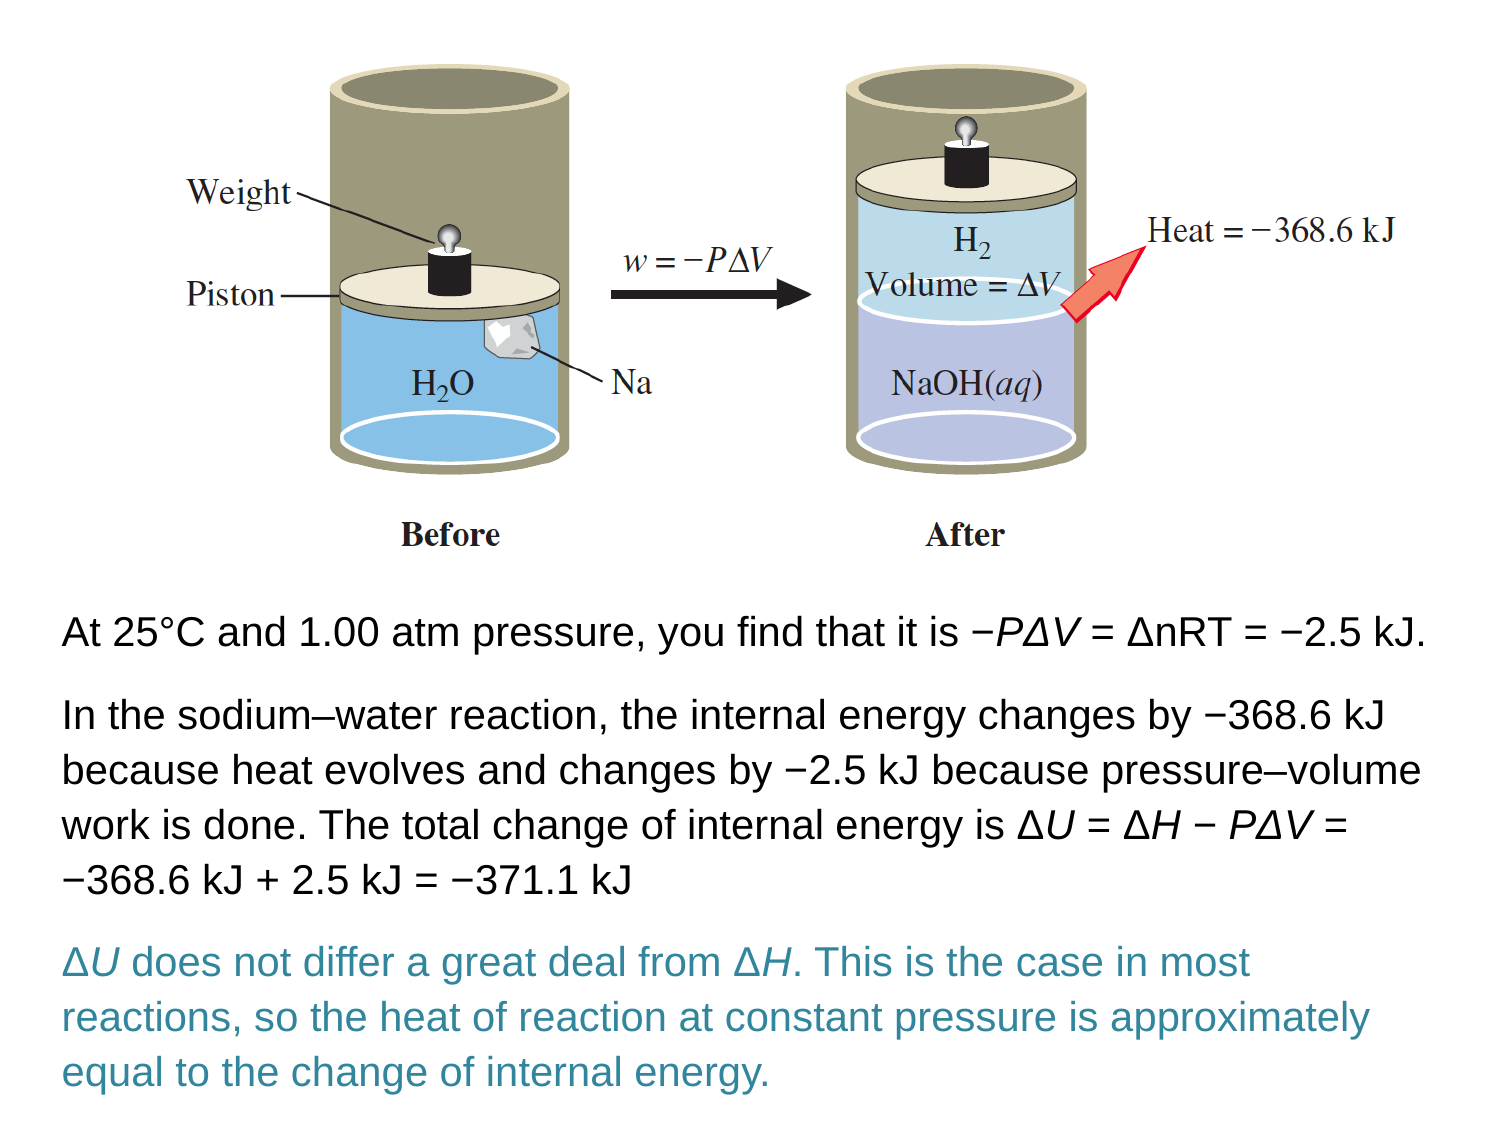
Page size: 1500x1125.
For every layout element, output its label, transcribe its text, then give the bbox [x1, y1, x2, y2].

picture [184, 51, 1403, 559]
text_box At 25°C and 1.00 atm pressure, you find that it is −PΔV = ΔnRT = −2.5 kJ. In the sodium–water reaction, the internal energy changes by −368.6 kJ because heat evolves and changes by −2.5 kJ because pressure–volume work is done. The total change of internal energy is ΔU = ΔH − PΔV = −368.6 kJ + 2.5 kJ = −371.1 kJ ΔU does not differ a great deal from ΔH. This is the case in most reactions, so the heat of reaction at constant pressure is approximately equal to the change of internal energy. [46, 592, 1458, 1103]
